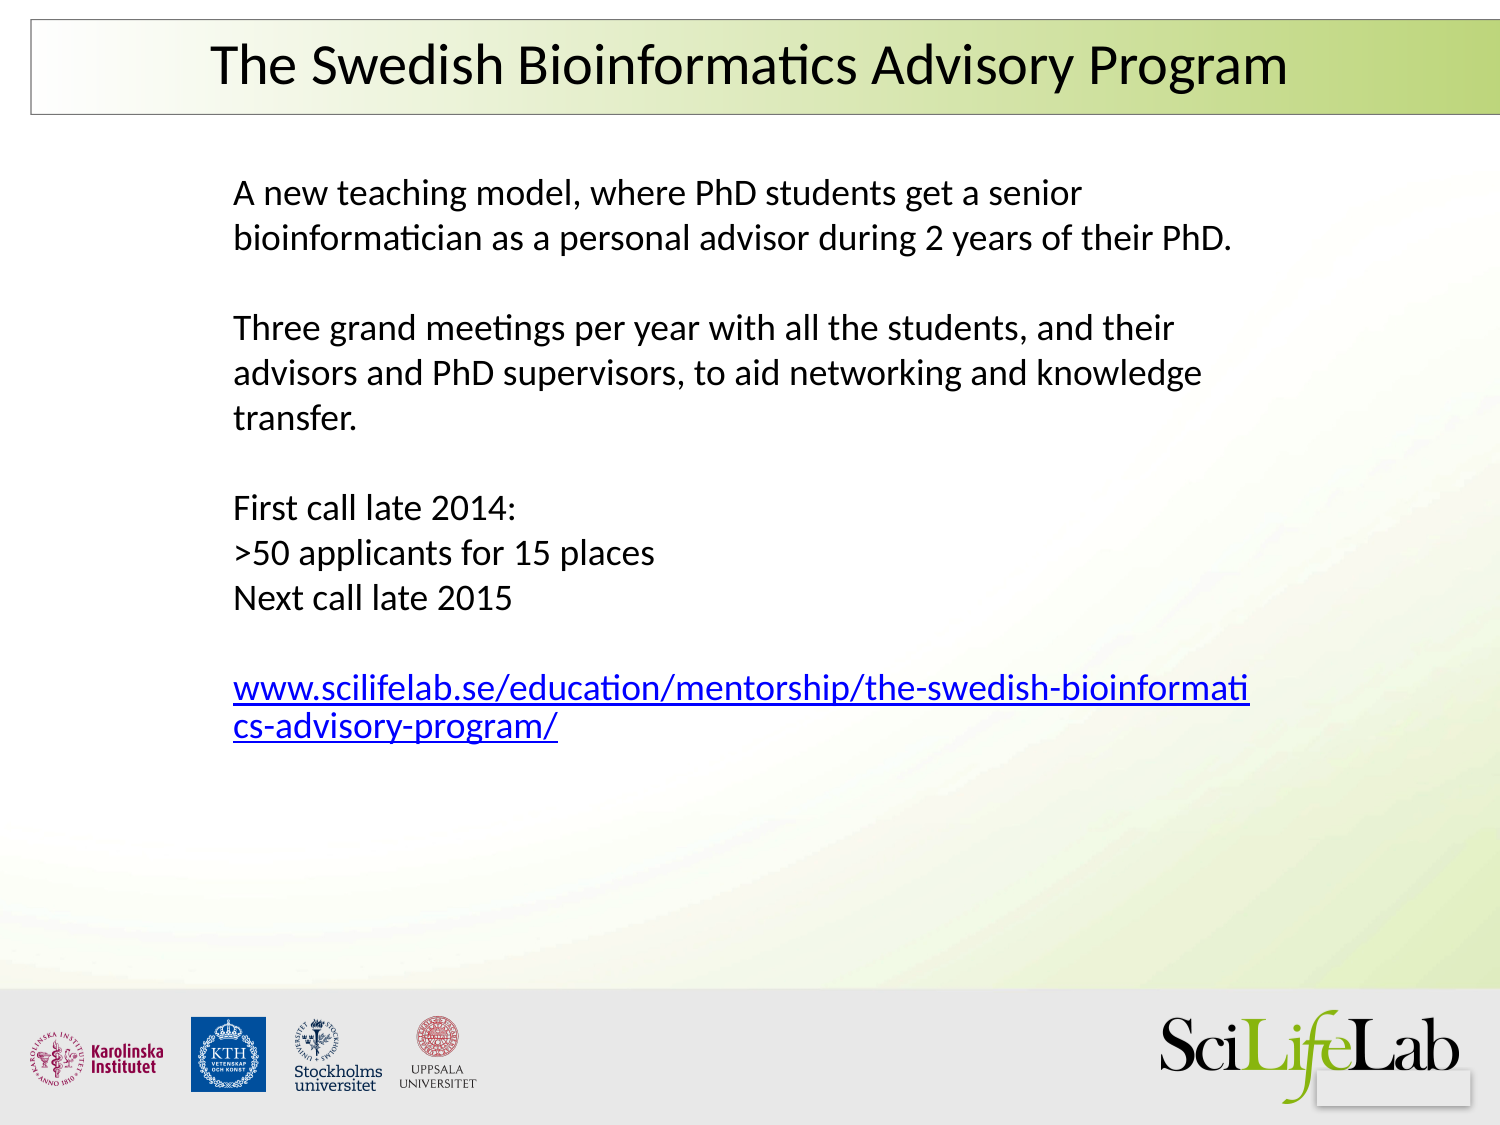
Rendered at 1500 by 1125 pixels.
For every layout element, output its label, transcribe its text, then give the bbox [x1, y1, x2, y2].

picture [0, 0, 1500, 1125]
text_box A new teaching model, where PhD students get a senior bioinformatician as a personal advisor during 2 years of their PhD. Three grand meetings per year with all the students, and their advisors and PhD supervisors, to aid networking and knowledge transfer. First call late 2014: >50 applicants for 15 places Next call late 2015 www.scilifelab.se/education/mentorship/the-swedish-bioinformatics-advisory-program/ [218, 160, 1270, 761]
title The Swedish Bioinformatics Advisory Program [75, 19, 1425, 114]
